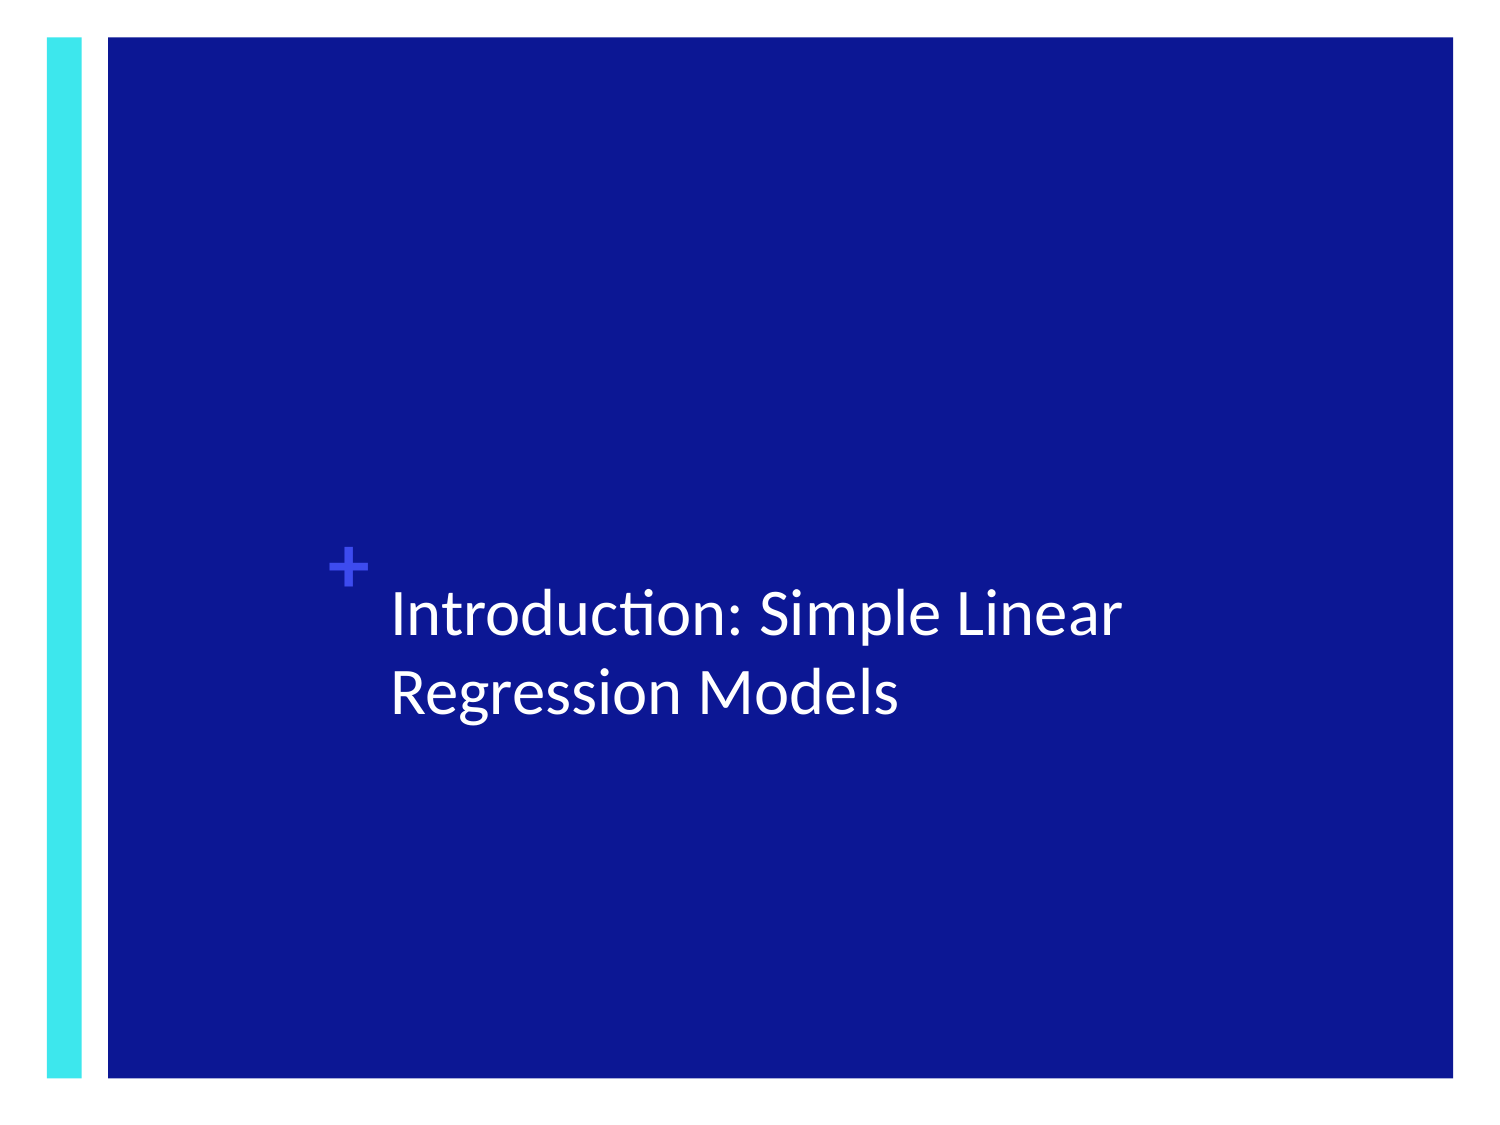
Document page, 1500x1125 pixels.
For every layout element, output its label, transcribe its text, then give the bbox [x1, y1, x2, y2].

title Introduction: Simple Linear Regression Models [375, 512, 1300, 736]
